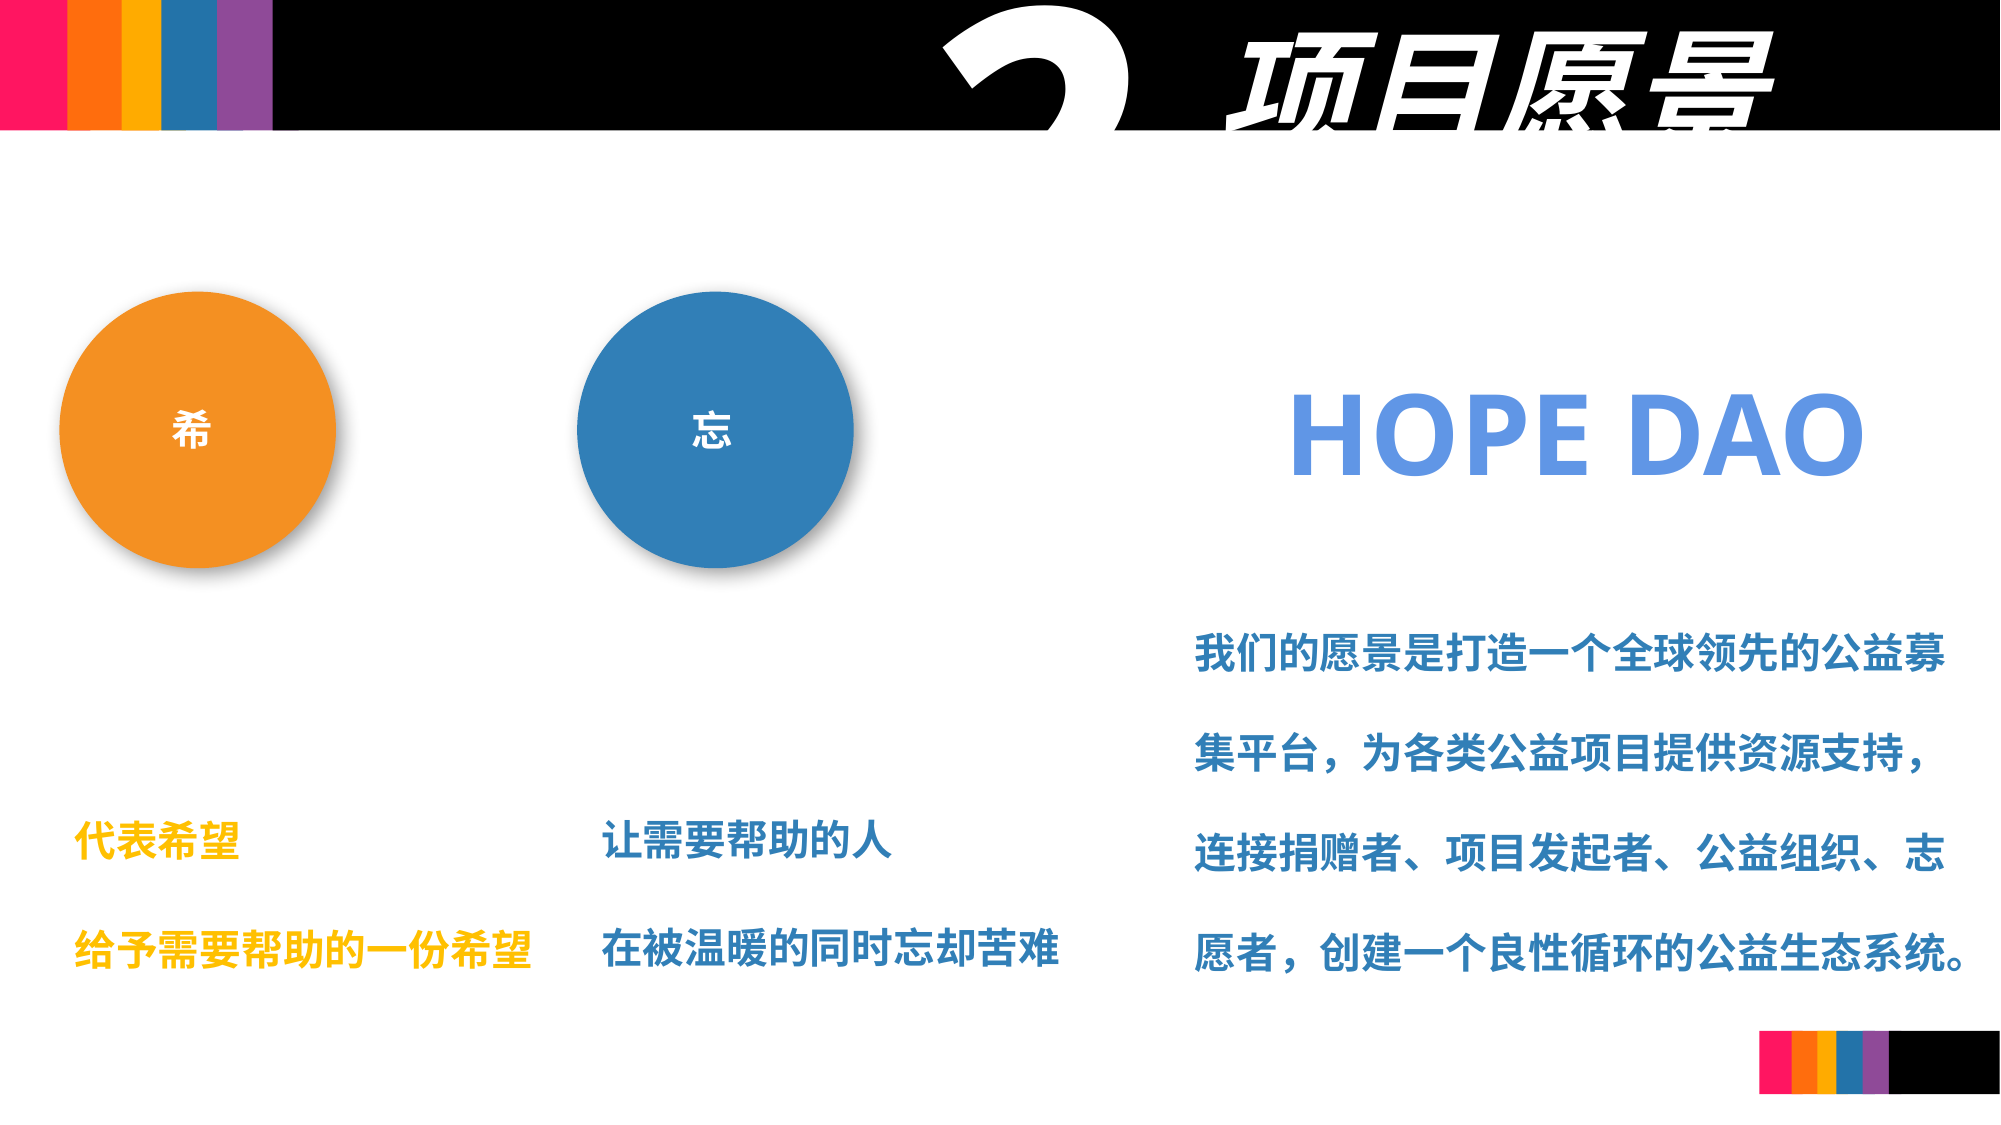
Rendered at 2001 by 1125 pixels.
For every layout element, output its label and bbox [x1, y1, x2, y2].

text_box [0, 0, 2000, 1095]
